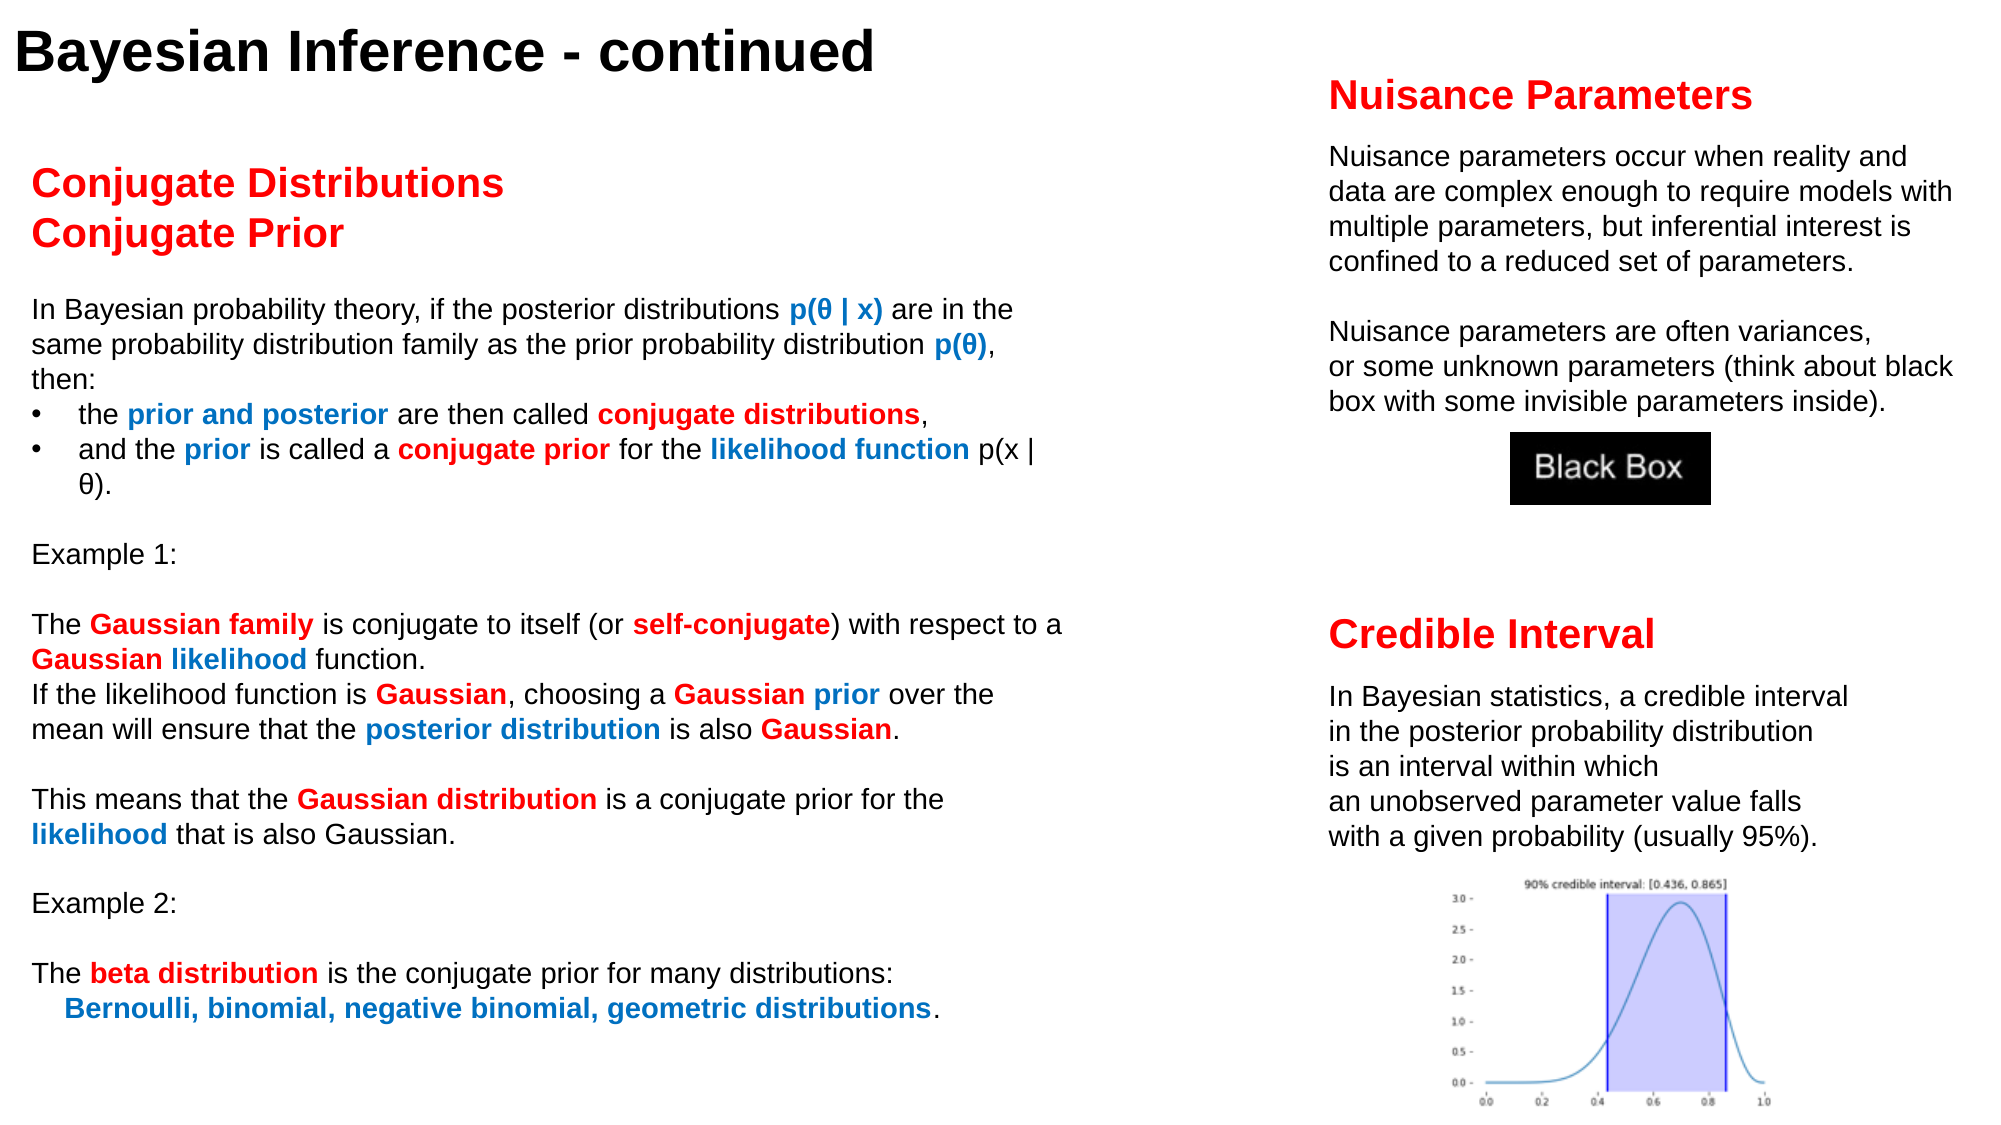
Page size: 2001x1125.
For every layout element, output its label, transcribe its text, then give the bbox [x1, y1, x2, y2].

text_box Bayesian Inference - continued [0, 6, 919, 91]
picture [1423, 862, 1818, 1125]
picture [1510, 432, 1712, 505]
text_box Credible Interval In Bayesian statistics, a credible interval in the posterior probability distribution is an interval within which an unobserved parameter value falls with a given probability (usually 95%). [1314, 599, 1984, 860]
text_box Nuisance Parameters Nuisance parameters occur when reality and data are complex enough to require models with multiple parameters, but inferential interest is confined to a reduced set of parameters. Nuisance parameters are often variances, or some unknown parameters (think about black box with some invisible parameters inside). [1314, 60, 1984, 425]
text_box Conjugate Distributions Conjugate Prior In Bayesian probability theory, if the posterior distributions p(θ | x) are in the same probability distribution family as the prior probability distribution p(θ), then: the prior and posterior are then called conjugate distributions, and the prior is called a conjugate prior for the likelihood function p(x | θ). Example 1: The Gaussian family is conjugate to itself (or self-conjugate) with respect to a Gaussian likelihood function. If the likelihood function is Gaussian, choosing a Gaussian prior over the mean will ensure that the posterior distribution is also Gaussian. This means that the Gaussian distribution is a conjugate prior for the likelihood that is also Gaussian. Example 2: The beta distribution is the conjugate prior for many distributions: Bernoulli, binomial, negative binomial, geometric distributions. [16, 148, 1086, 1033]
